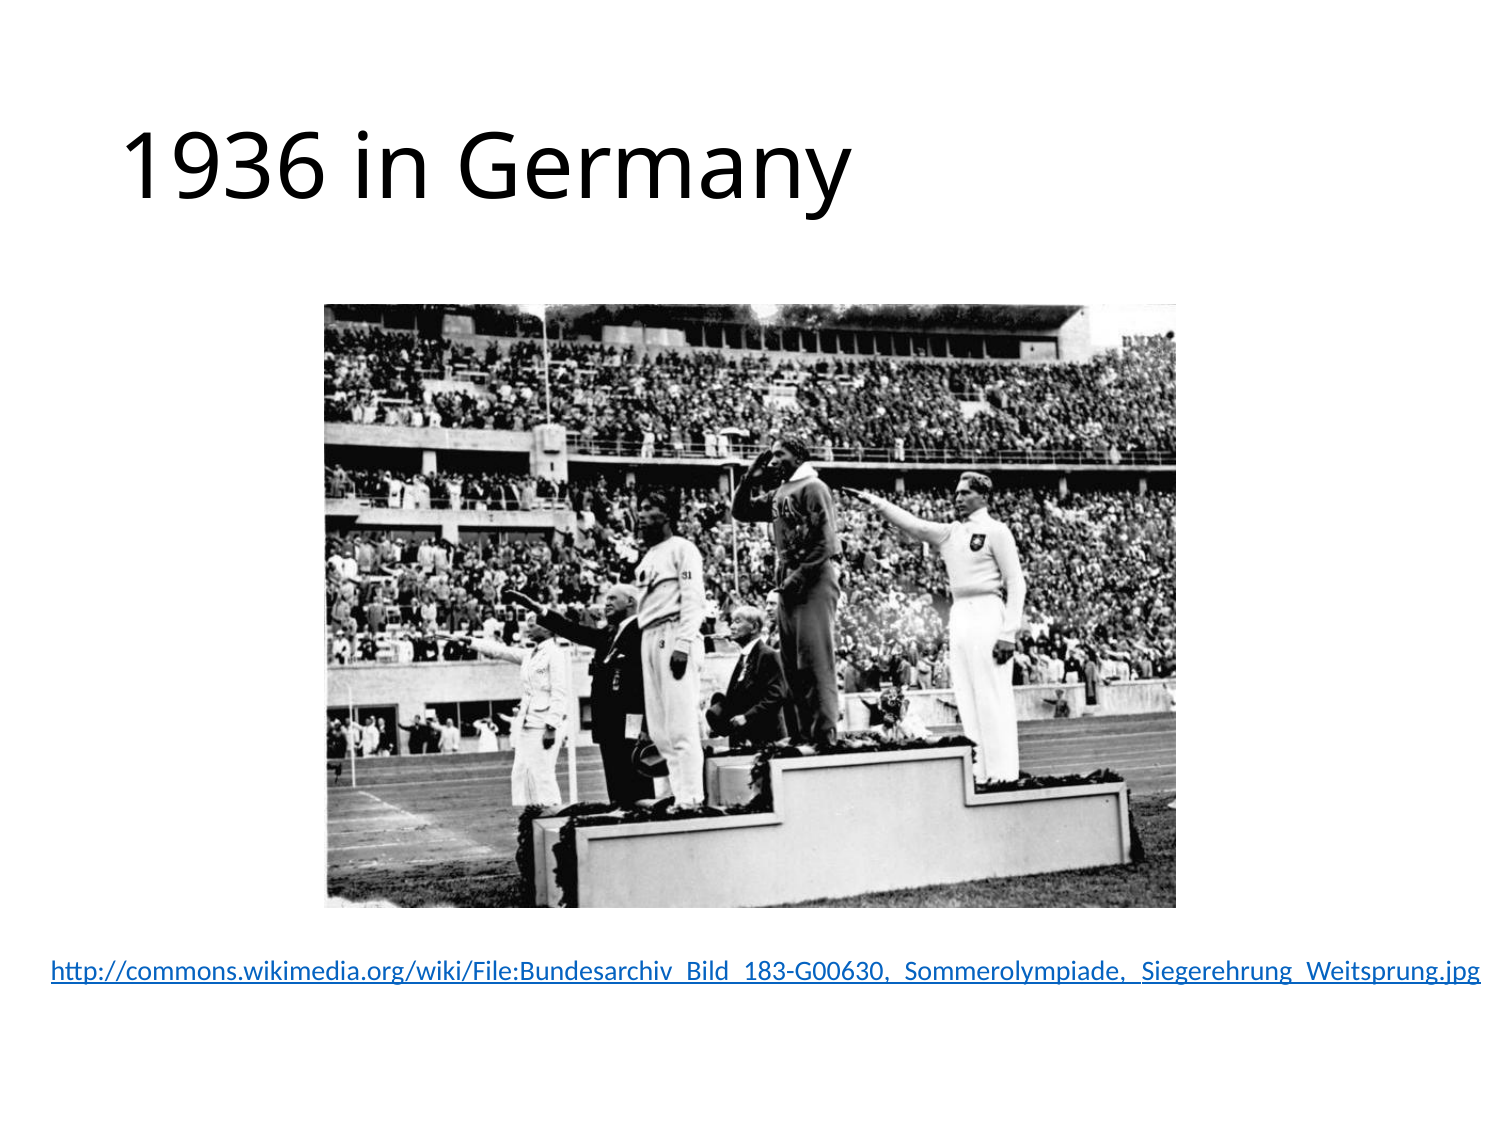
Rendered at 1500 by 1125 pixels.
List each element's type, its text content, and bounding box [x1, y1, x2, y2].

picture [324, 303, 1176, 908]
title 1936 in Germany [103, 59, 1397, 278]
text_box http://commons.wikimedia.org/wiki/File:Bundesarchiv_Bild_183-G00630,_Sommerolympiade,_Siegerehrung_Weitsprung.jpg [35, 944, 1500, 1027]
